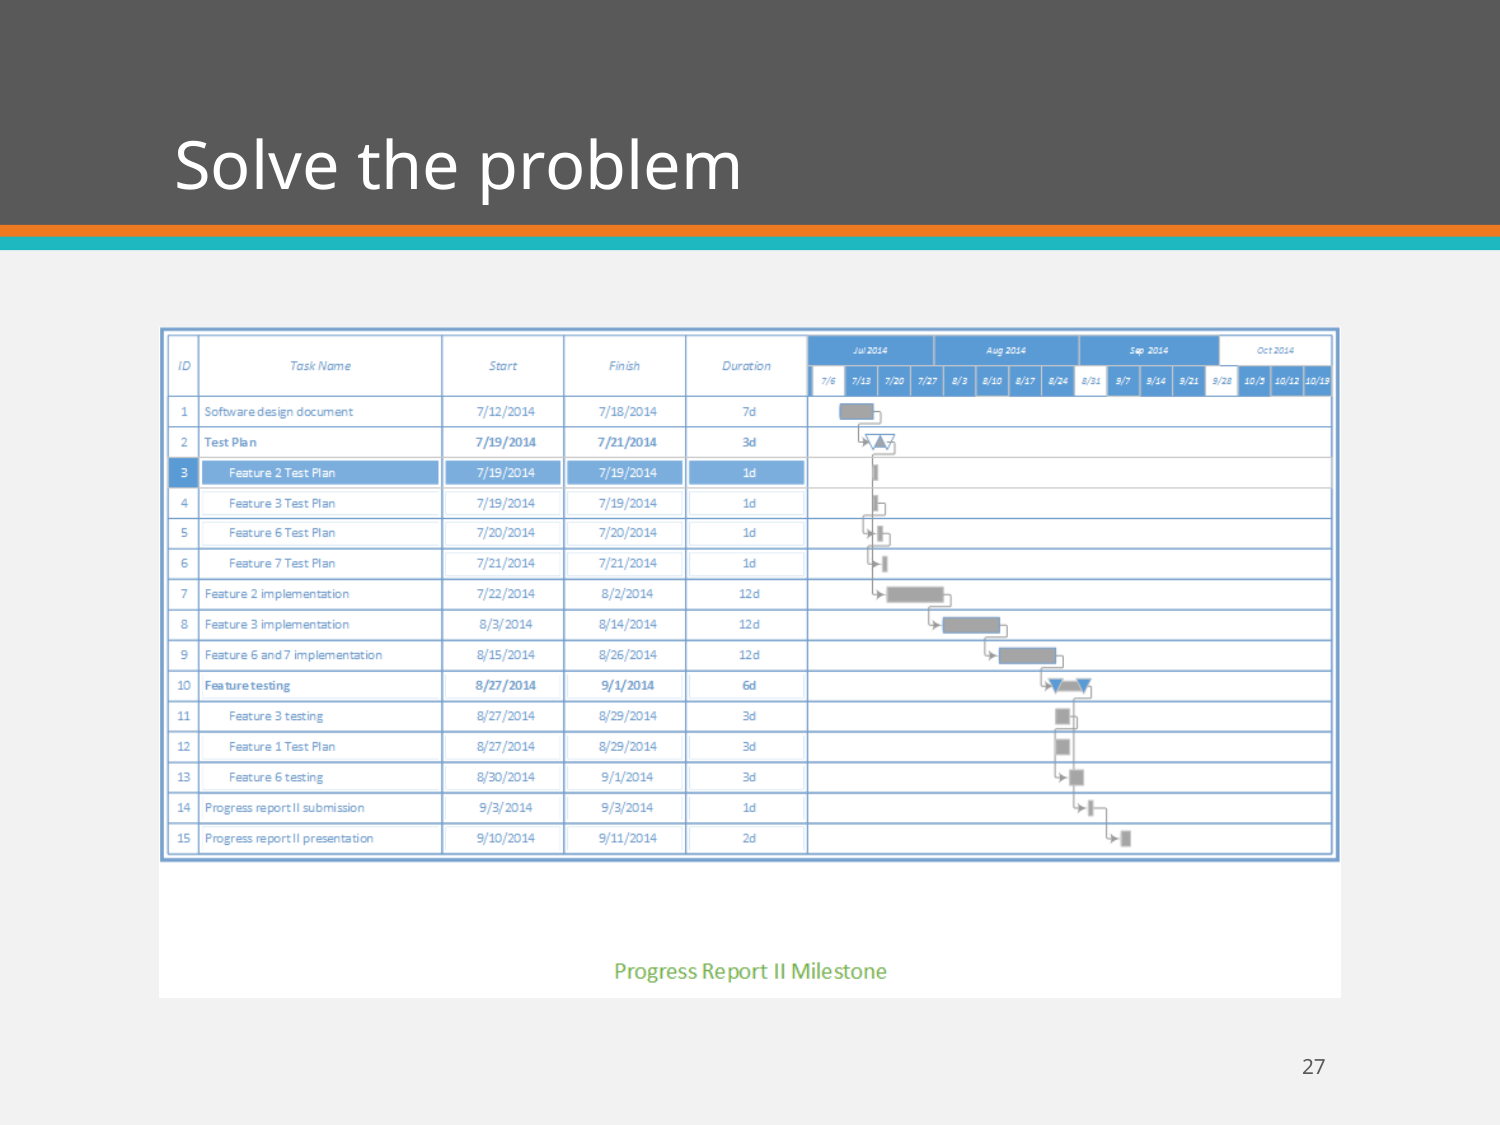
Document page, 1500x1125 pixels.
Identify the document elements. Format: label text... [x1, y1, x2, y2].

slide_number 27 [1171, 1045, 1341, 1091]
title Solve the problem [159, 41, 1341, 212]
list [159, 327, 1341, 998]
